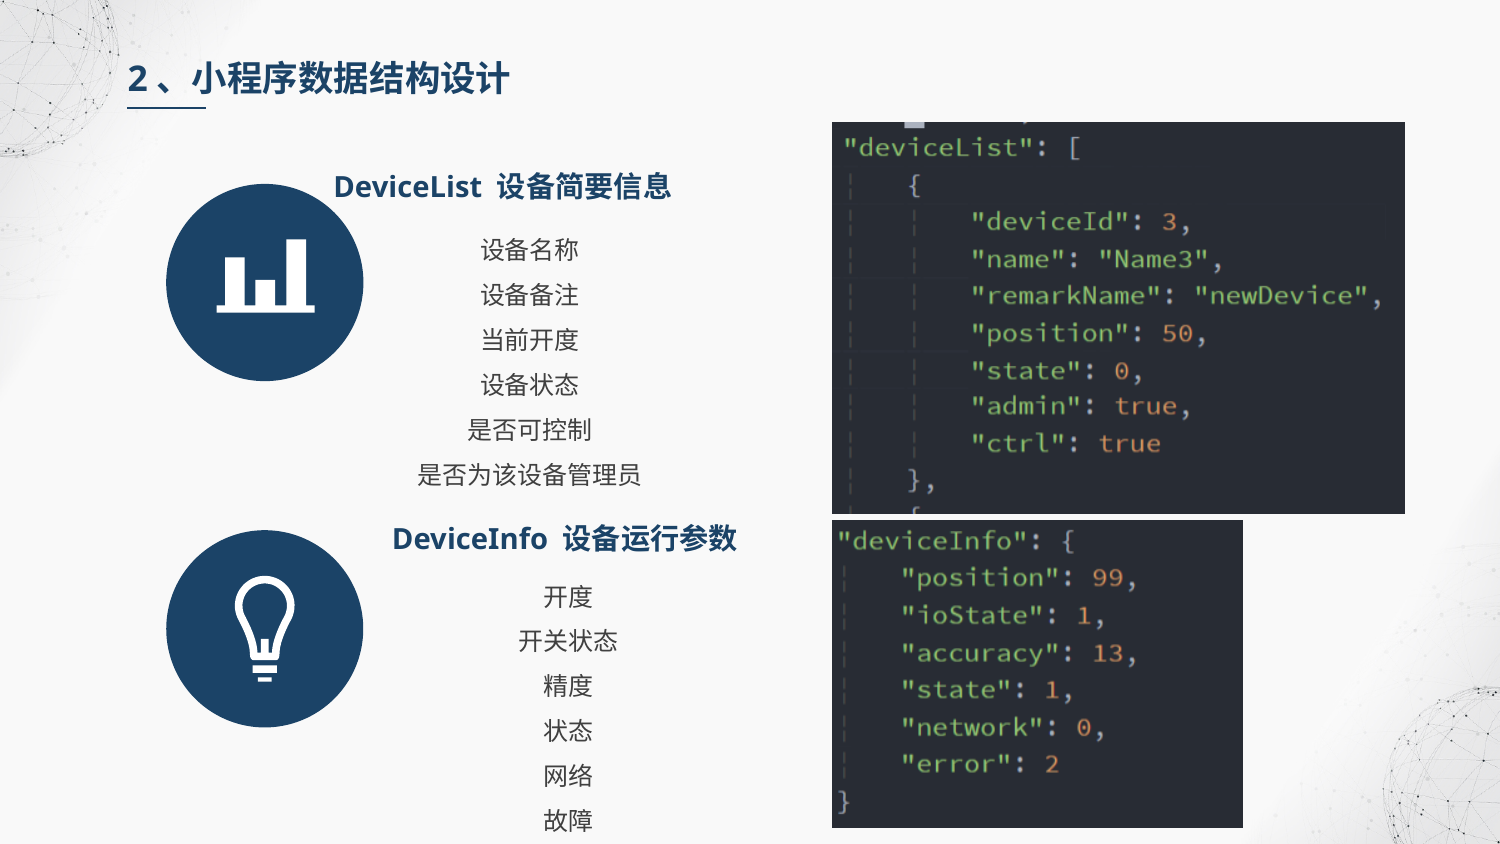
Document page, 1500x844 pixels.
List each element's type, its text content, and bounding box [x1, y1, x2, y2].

text_box 2、小程序数据结构设计 [116, 50, 548, 105]
text_box DeviceList 设备简要信息 [333, 168, 736, 204]
text_box 设备名称 设备备注 当前开度 设备状态 是否可控制 是否为该设备管理员 [352, 219, 707, 527]
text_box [166, 530, 364, 728]
picture [0, 0, 1500, 844]
text_box 开度 开关状态 精度 状态 网络 故障 [391, 566, 746, 836]
text_box DeviceInfo 设备运行参数 [391, 520, 746, 556]
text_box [166, 183, 364, 382]
